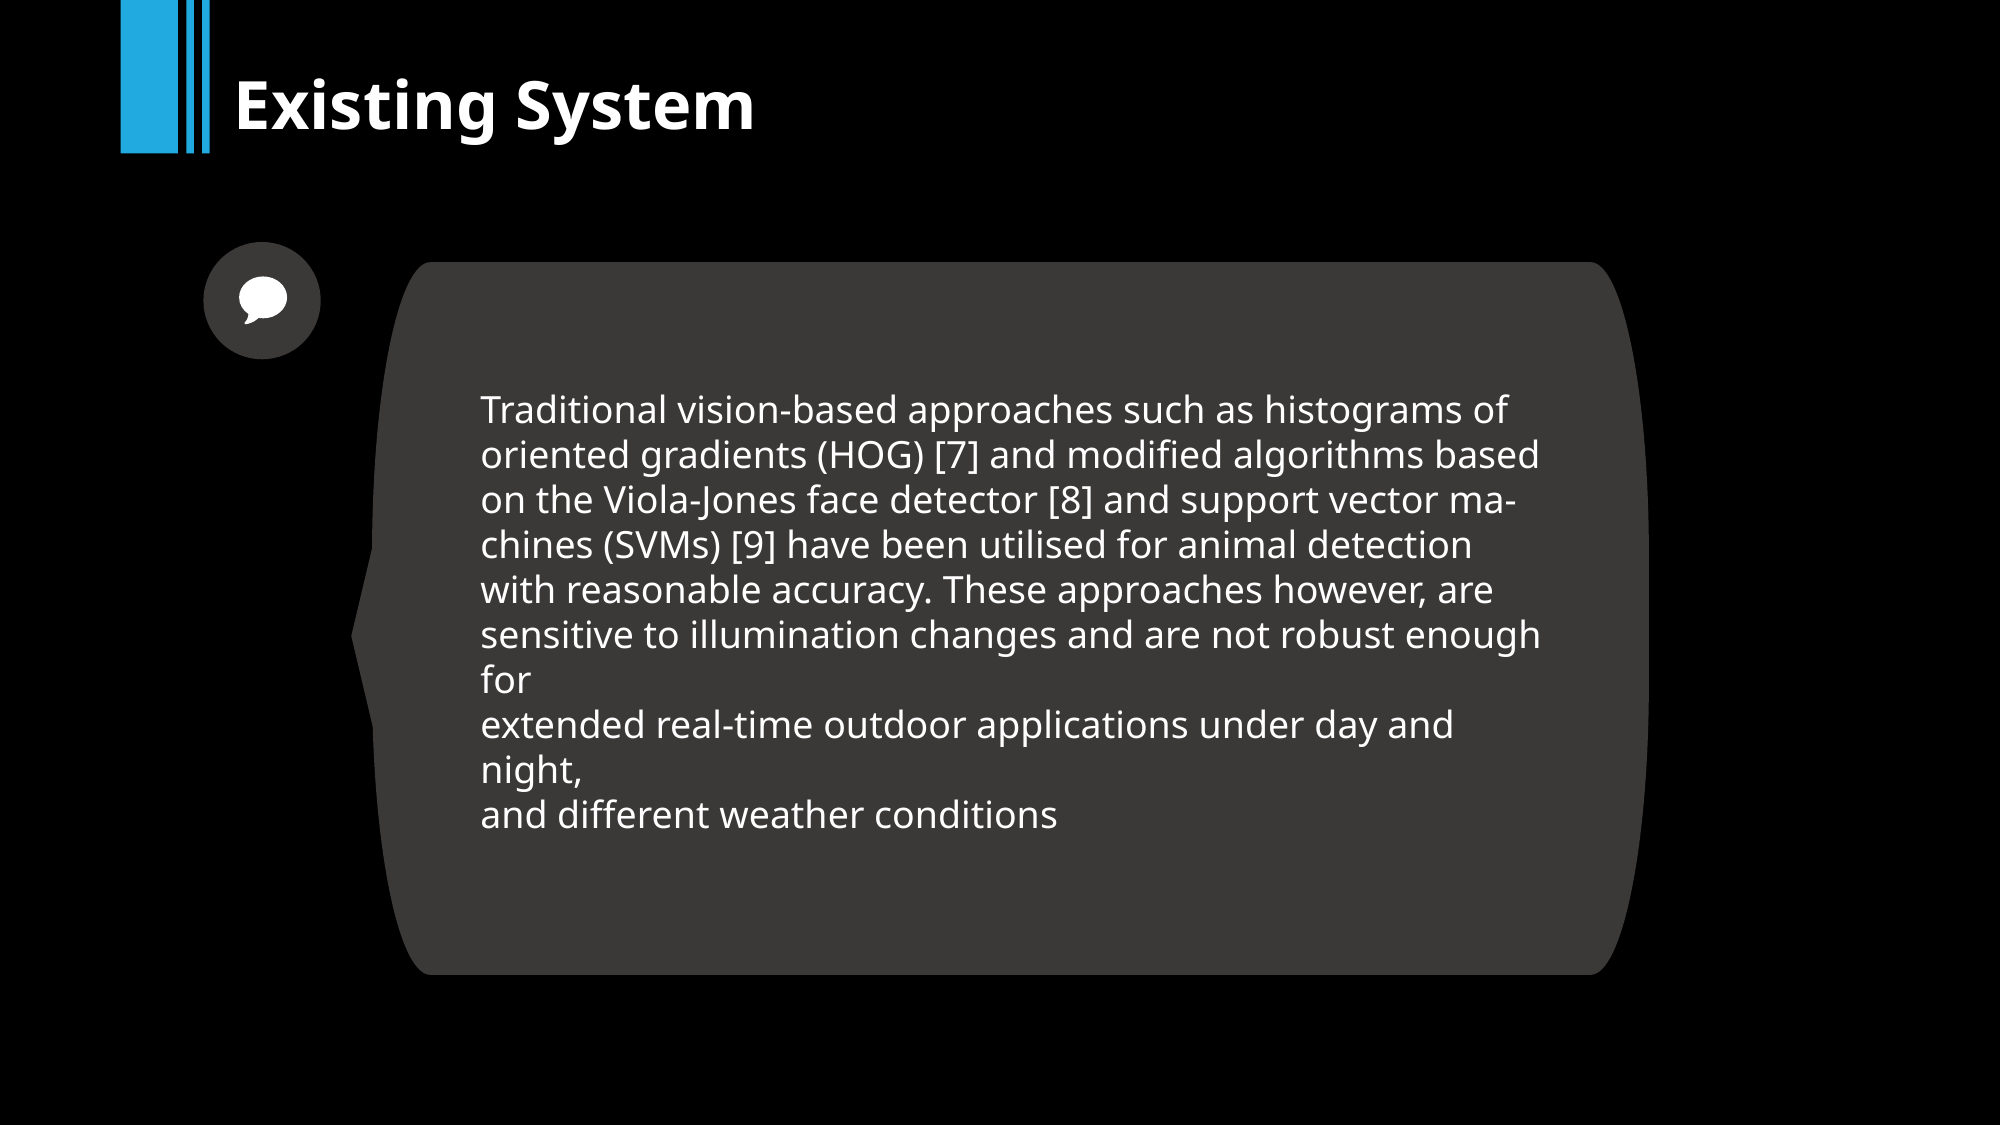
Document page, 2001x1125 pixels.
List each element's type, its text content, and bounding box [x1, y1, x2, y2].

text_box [203, 241, 1660, 975]
text_box Existing System [233, 63, 1971, 320]
text_box [185, 0, 195, 154]
text_box [120, 0, 179, 154]
text_box [201, 0, 211, 154]
